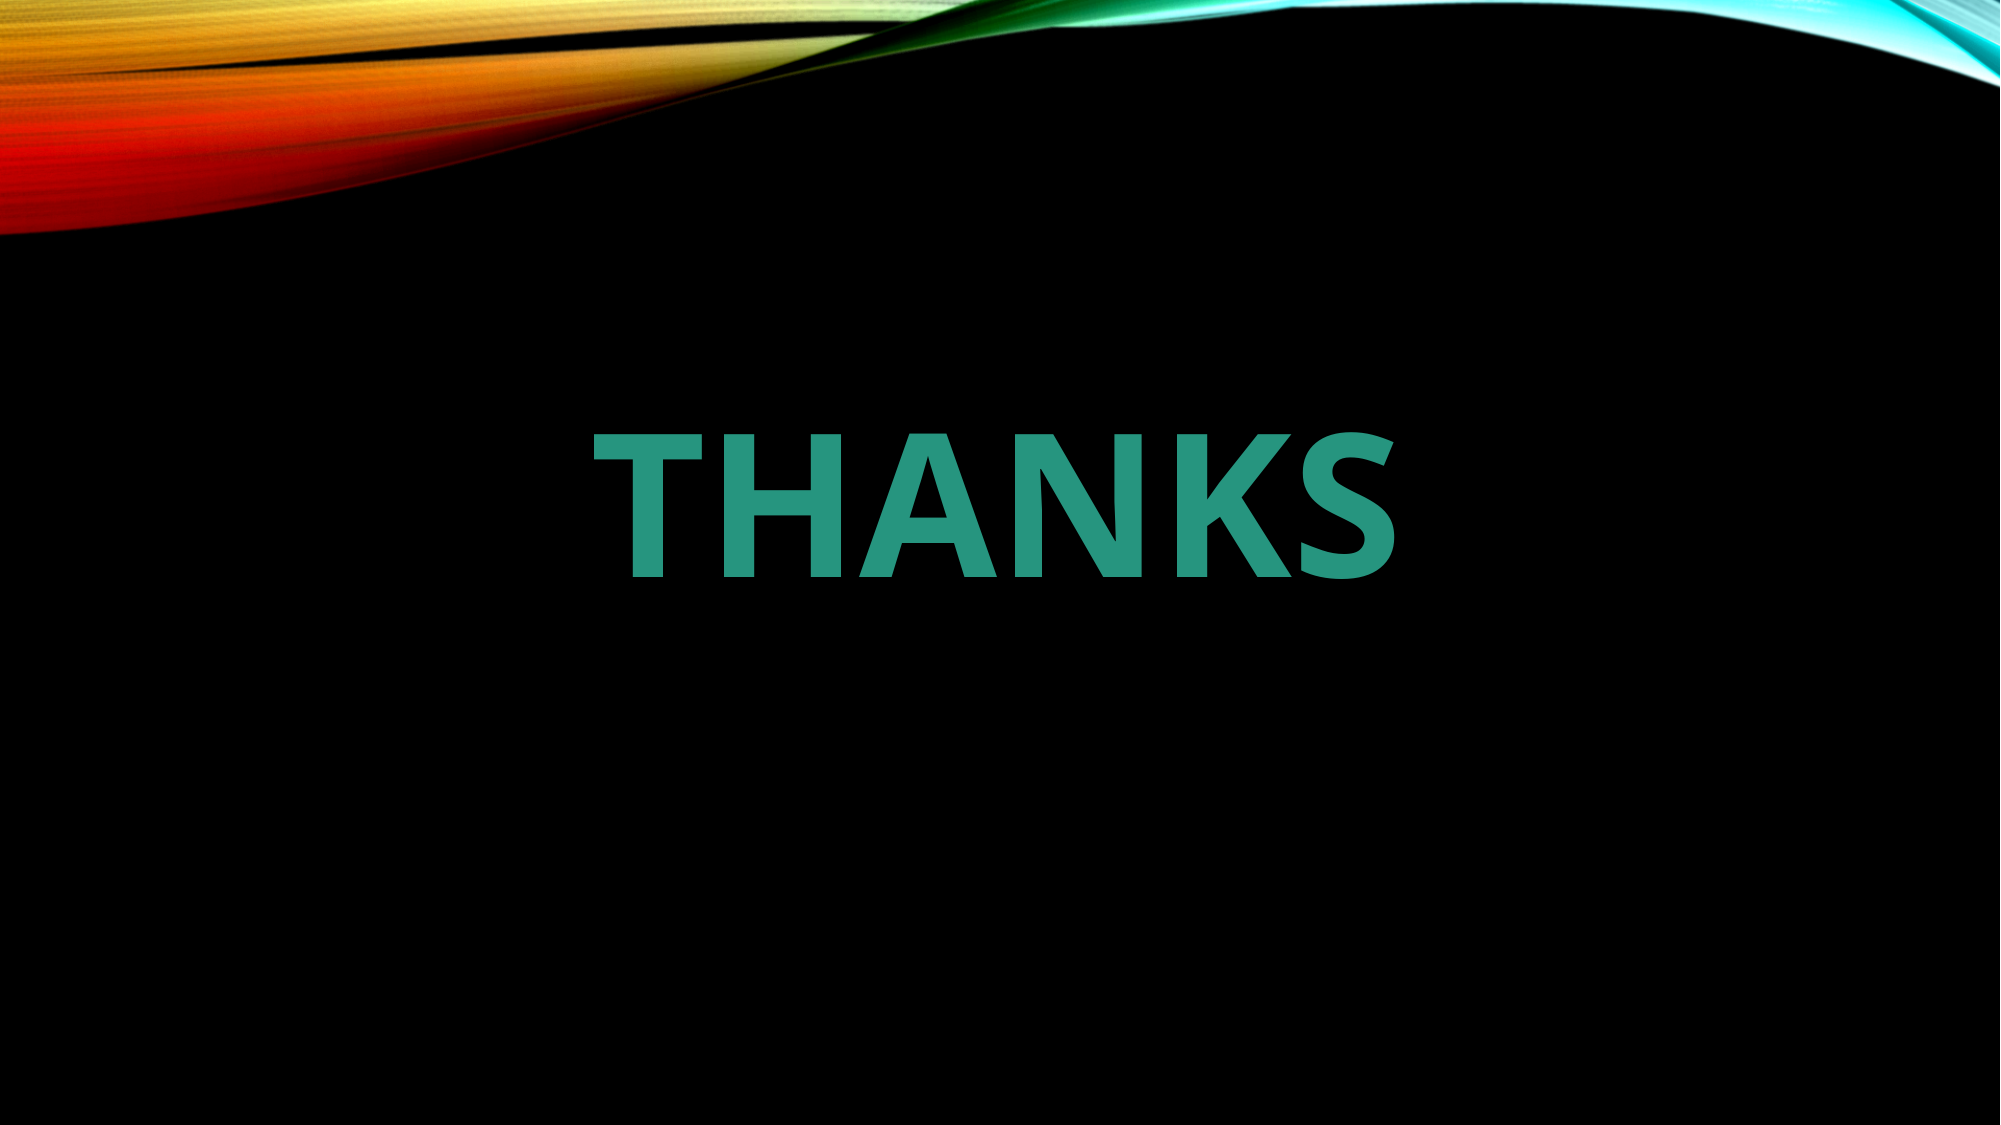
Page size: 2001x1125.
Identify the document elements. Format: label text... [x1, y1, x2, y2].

title Thanks [106, 125, 1888, 900]
picture [0, 0, 2000, 237]
